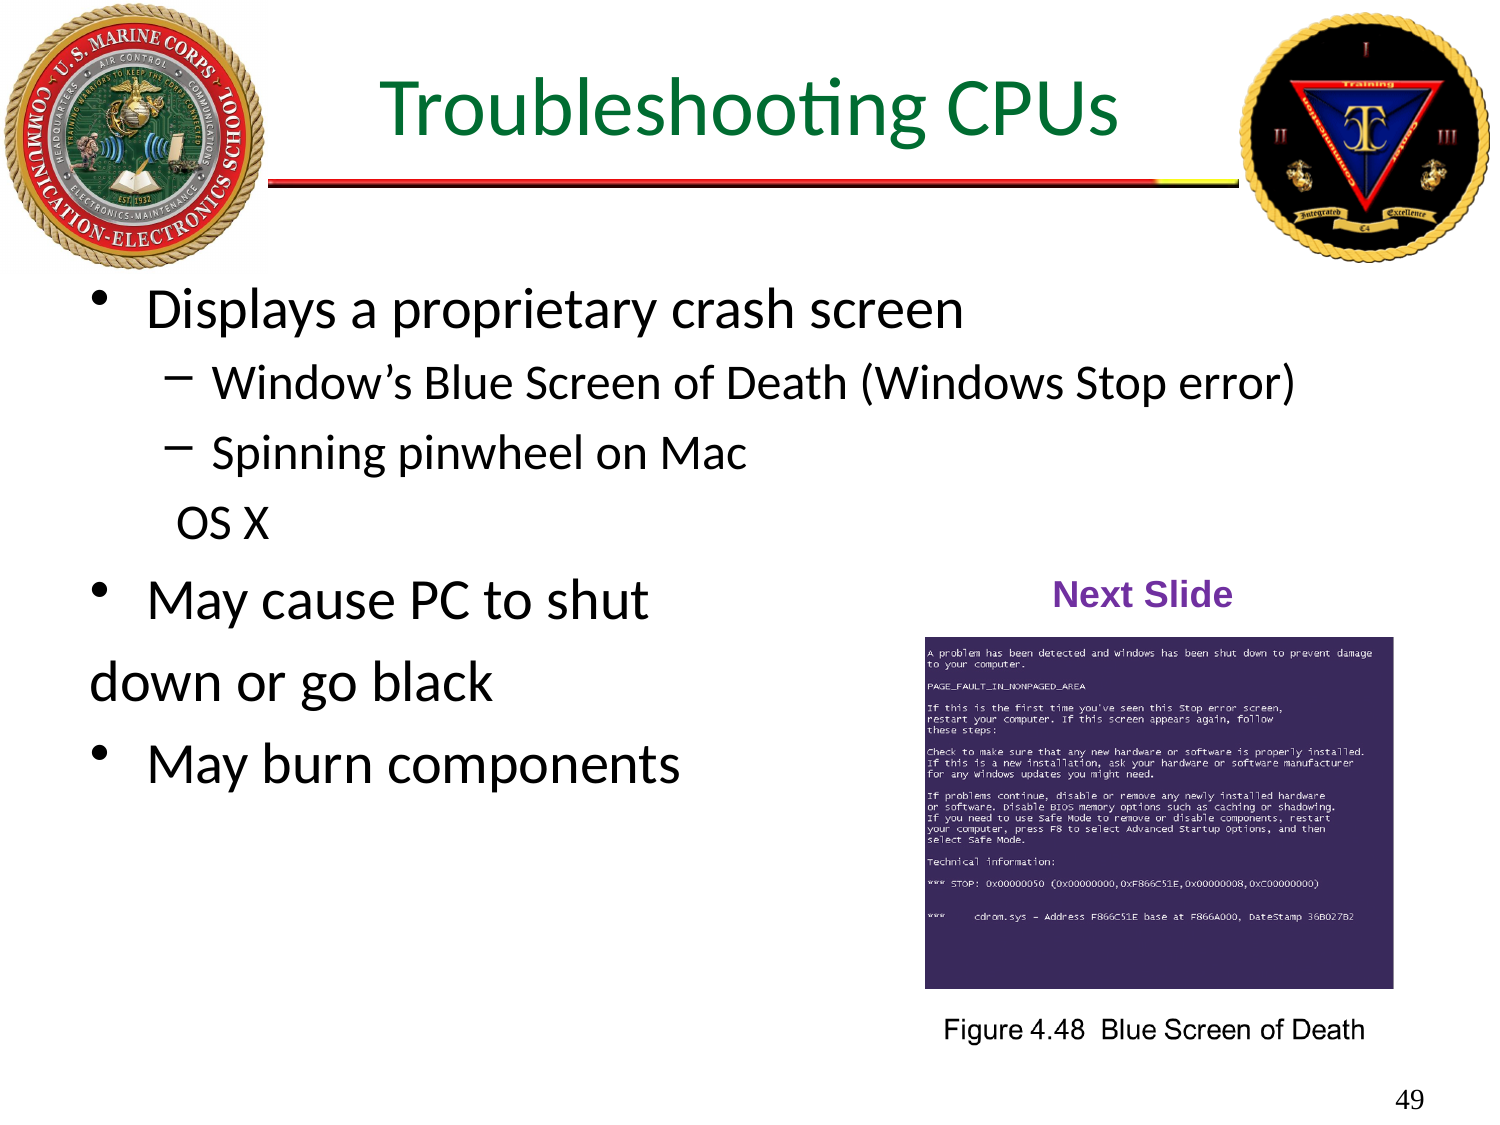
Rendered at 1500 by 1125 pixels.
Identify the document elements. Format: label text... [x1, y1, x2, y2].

list Displays a proprietary crash screen Window’s Blue Screen of Death (Windows Stop error) Spinning pinwheel on Mac OS X May cause PC to shut down or go black May burn components [75, 262, 1425, 1005]
picture [1239, 12, 1490, 263]
title Troubleshooting CPUs [75, 45, 1425, 233]
text_box Next Slide [1037, 567, 1388, 624]
picture [874, 637, 1434, 1063]
picture [0, 0, 268, 274]
